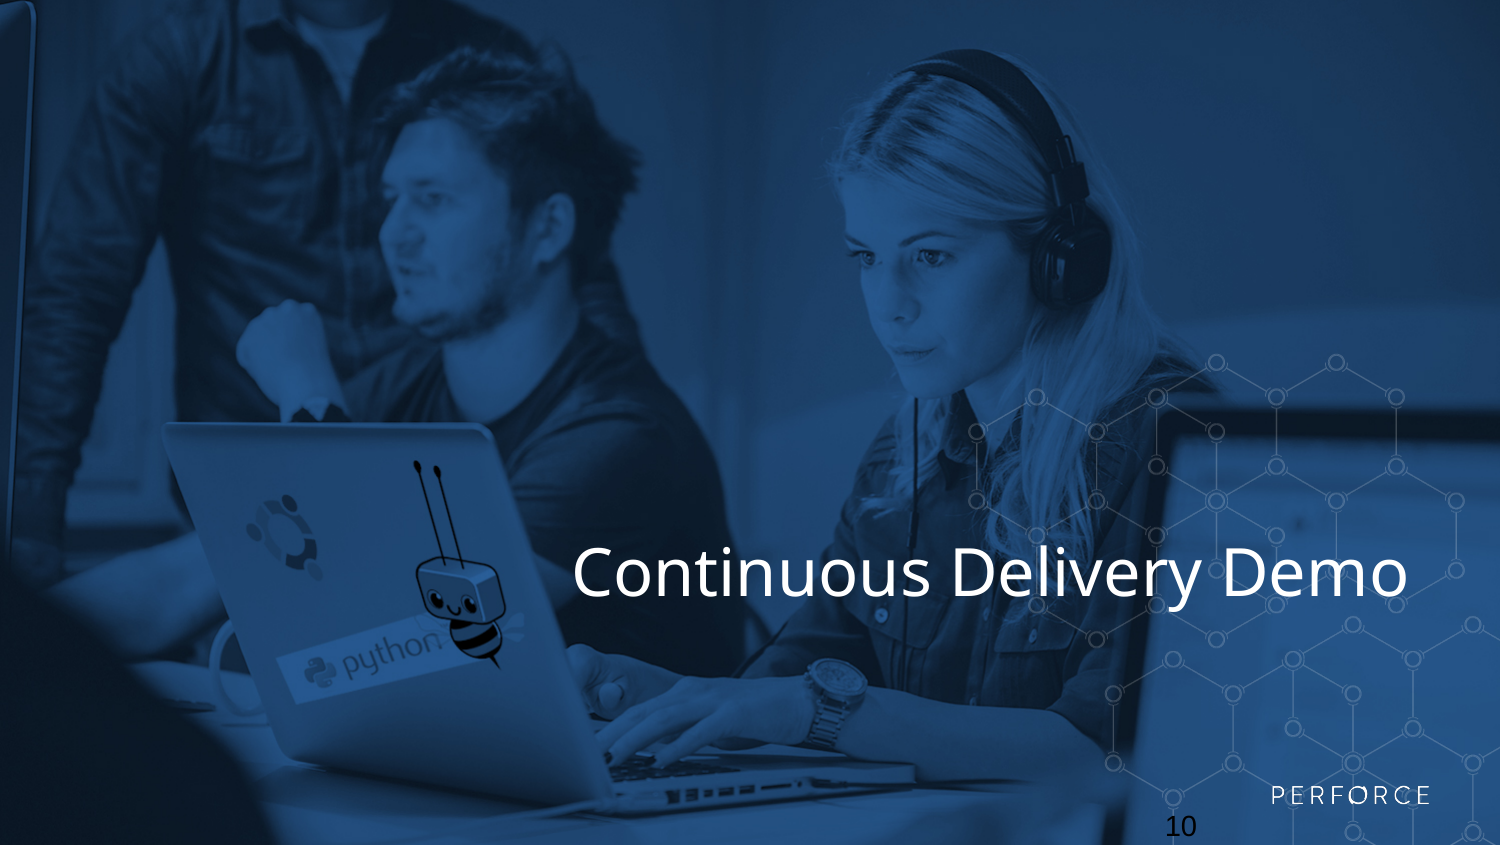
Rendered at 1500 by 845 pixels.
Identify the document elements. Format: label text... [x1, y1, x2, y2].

title Continuous Delivery Demo [546, 374, 1426, 618]
slide_number 10 [1149, 799, 1500, 845]
picture [0, 0, 1500, 845]
